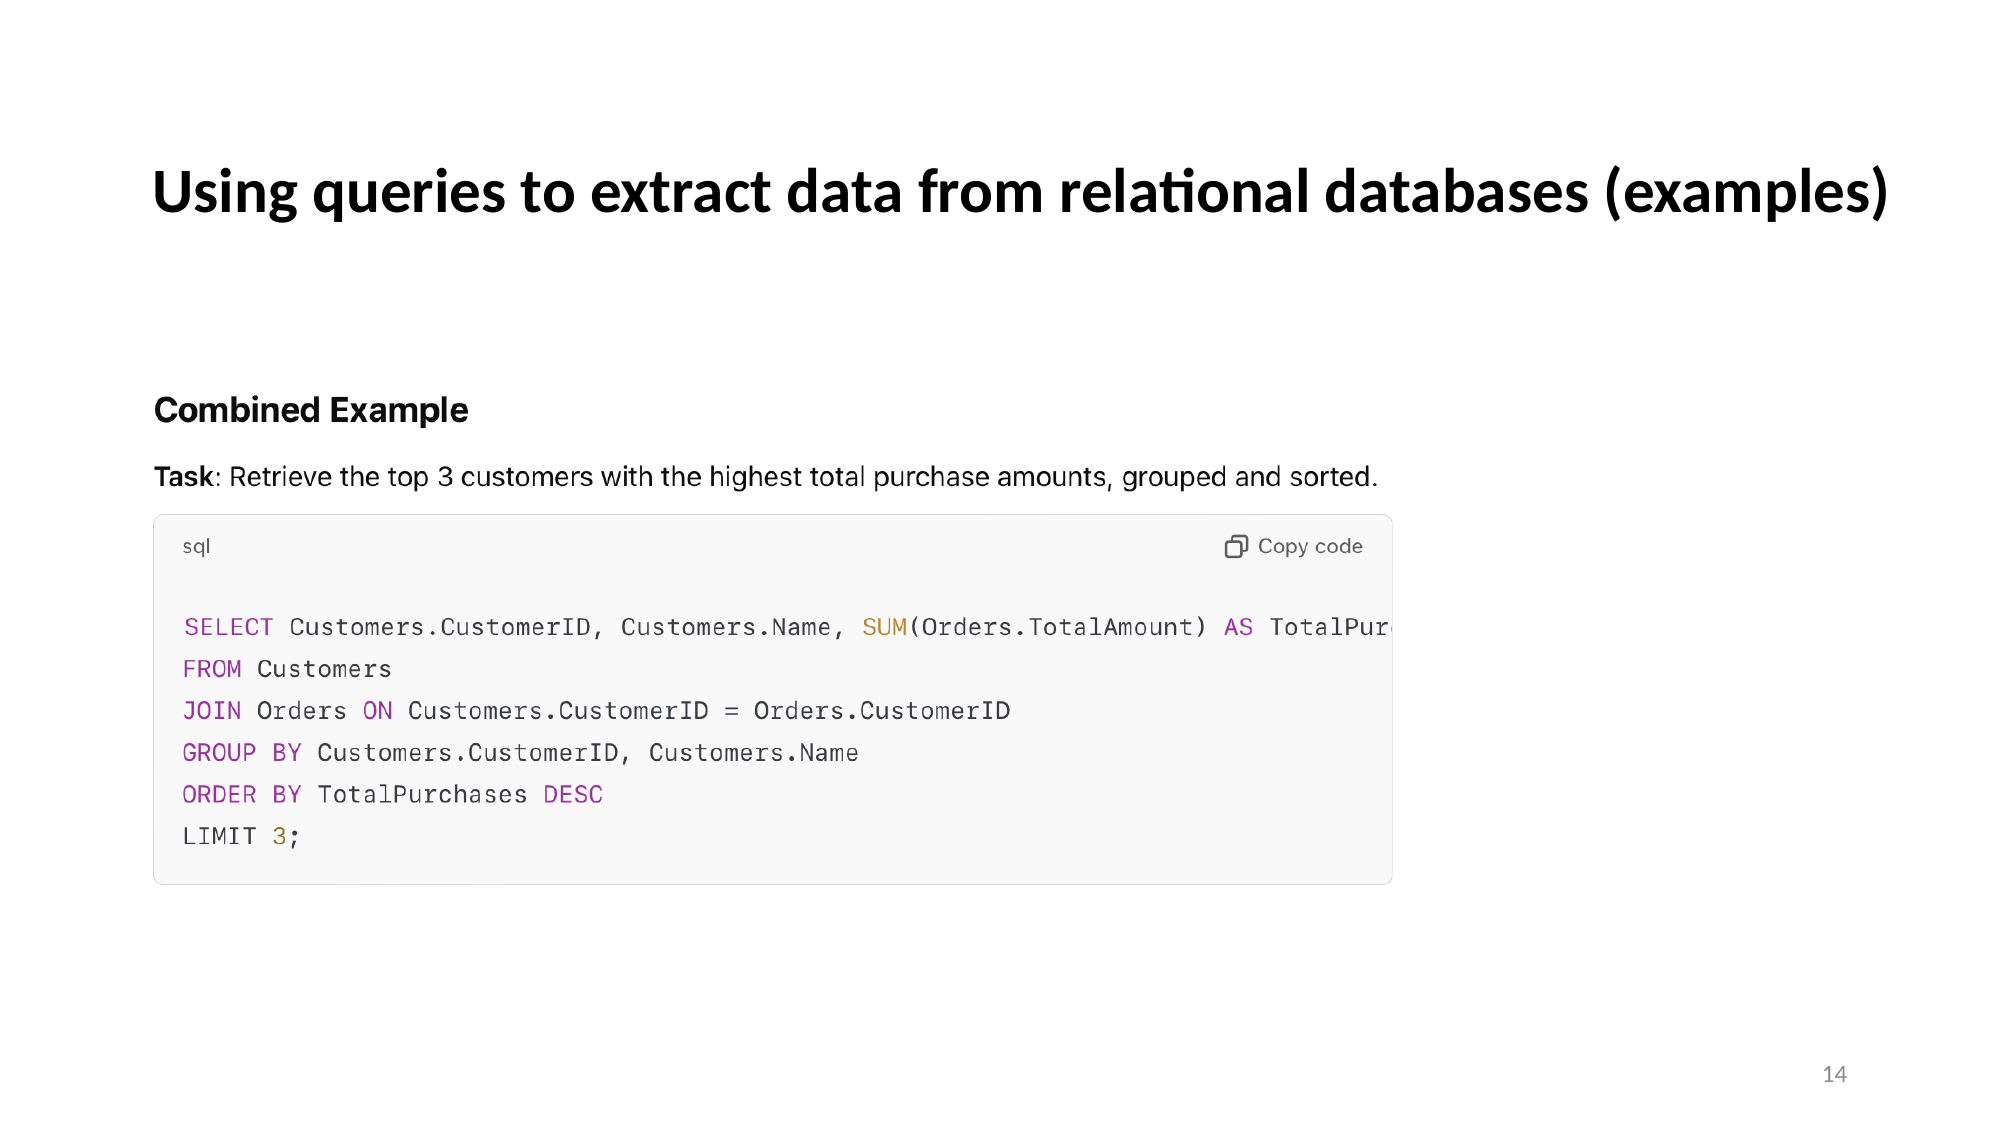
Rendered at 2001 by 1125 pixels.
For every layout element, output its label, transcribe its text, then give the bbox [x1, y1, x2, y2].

picture [137, 376, 1413, 904]
title Using queries to extract data from relational databases (examples) [137, 59, 1987, 278]
slide_number 14 [1412, 1042, 1863, 1103]
